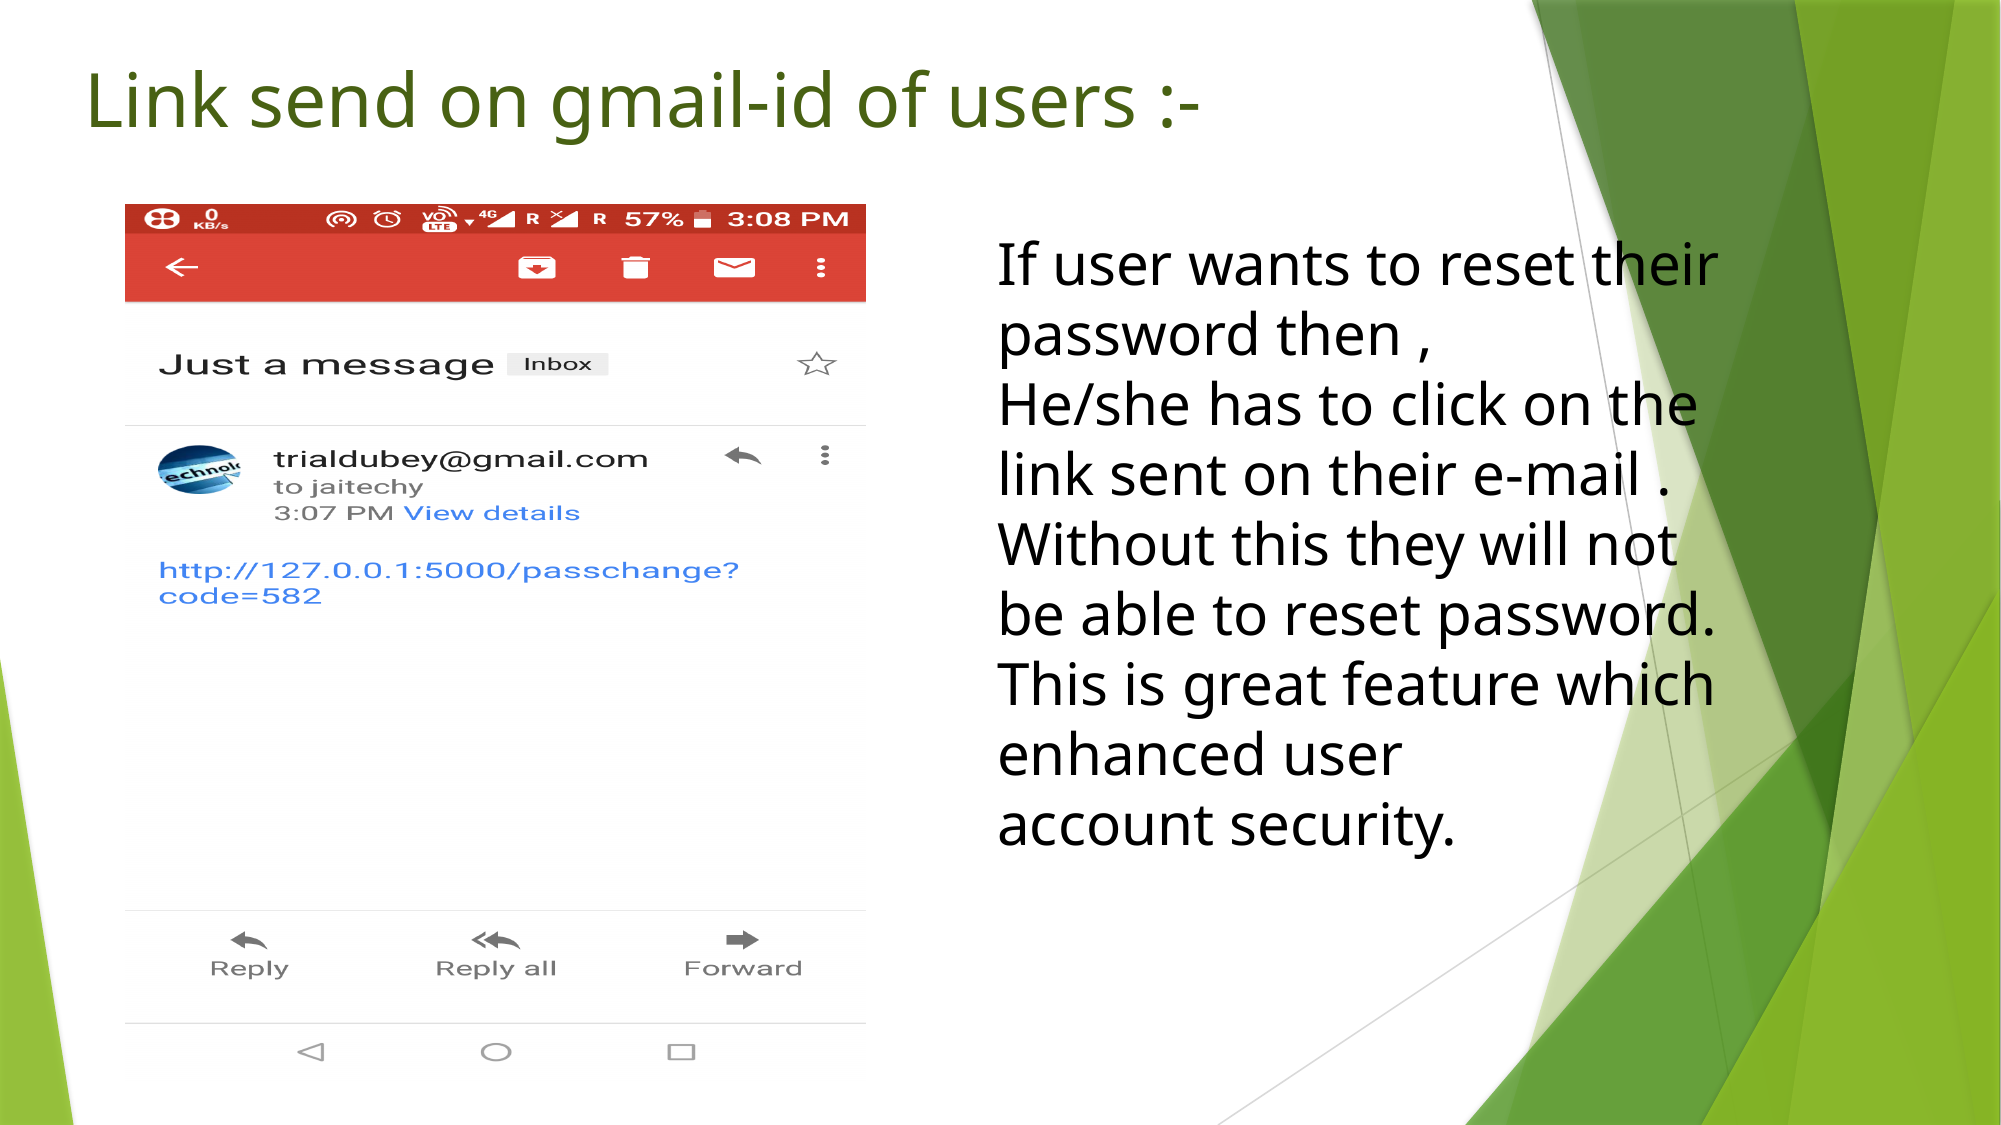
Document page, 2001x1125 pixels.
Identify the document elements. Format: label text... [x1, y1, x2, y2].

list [125, 203, 866, 1081]
text_box If user wants to reset their password then , He/she has to click on the link sent on their e-mail . Without this they will not be able to reset password. This is great feature which enhanced user account security. [982, 219, 1766, 865]
title Link send on gmail-id of users :- [69, 44, 1480, 162]
